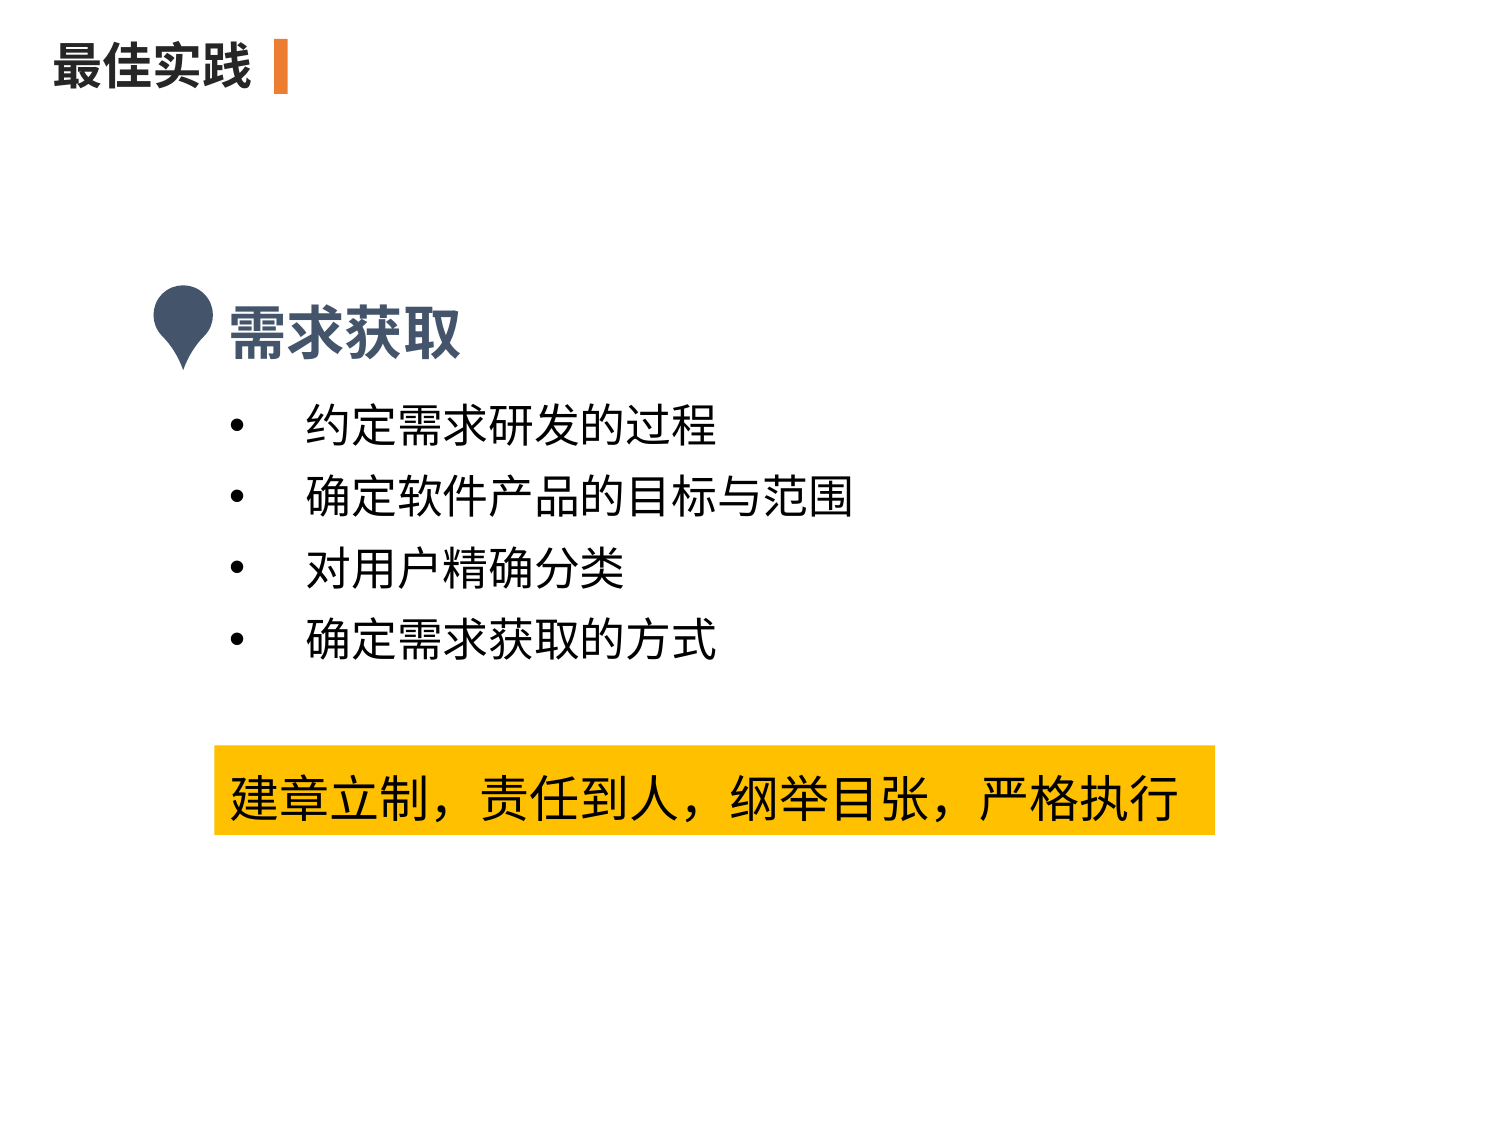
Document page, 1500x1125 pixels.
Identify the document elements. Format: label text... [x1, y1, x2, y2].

text_box 建章立制，责任到人，纲举目张，严格执行 [214, 745, 1216, 835]
text_box 约定需求研发的过程 确定软件产品的目标与范围 对用户精确分类 确定需求获取的方式 [214, 372, 1481, 674]
text_box 最佳实践 [37, 27, 268, 103]
text_box [273, 38, 289, 95]
text_box 需求获取 [213, 289, 477, 374]
text_box [152, 284, 214, 373]
